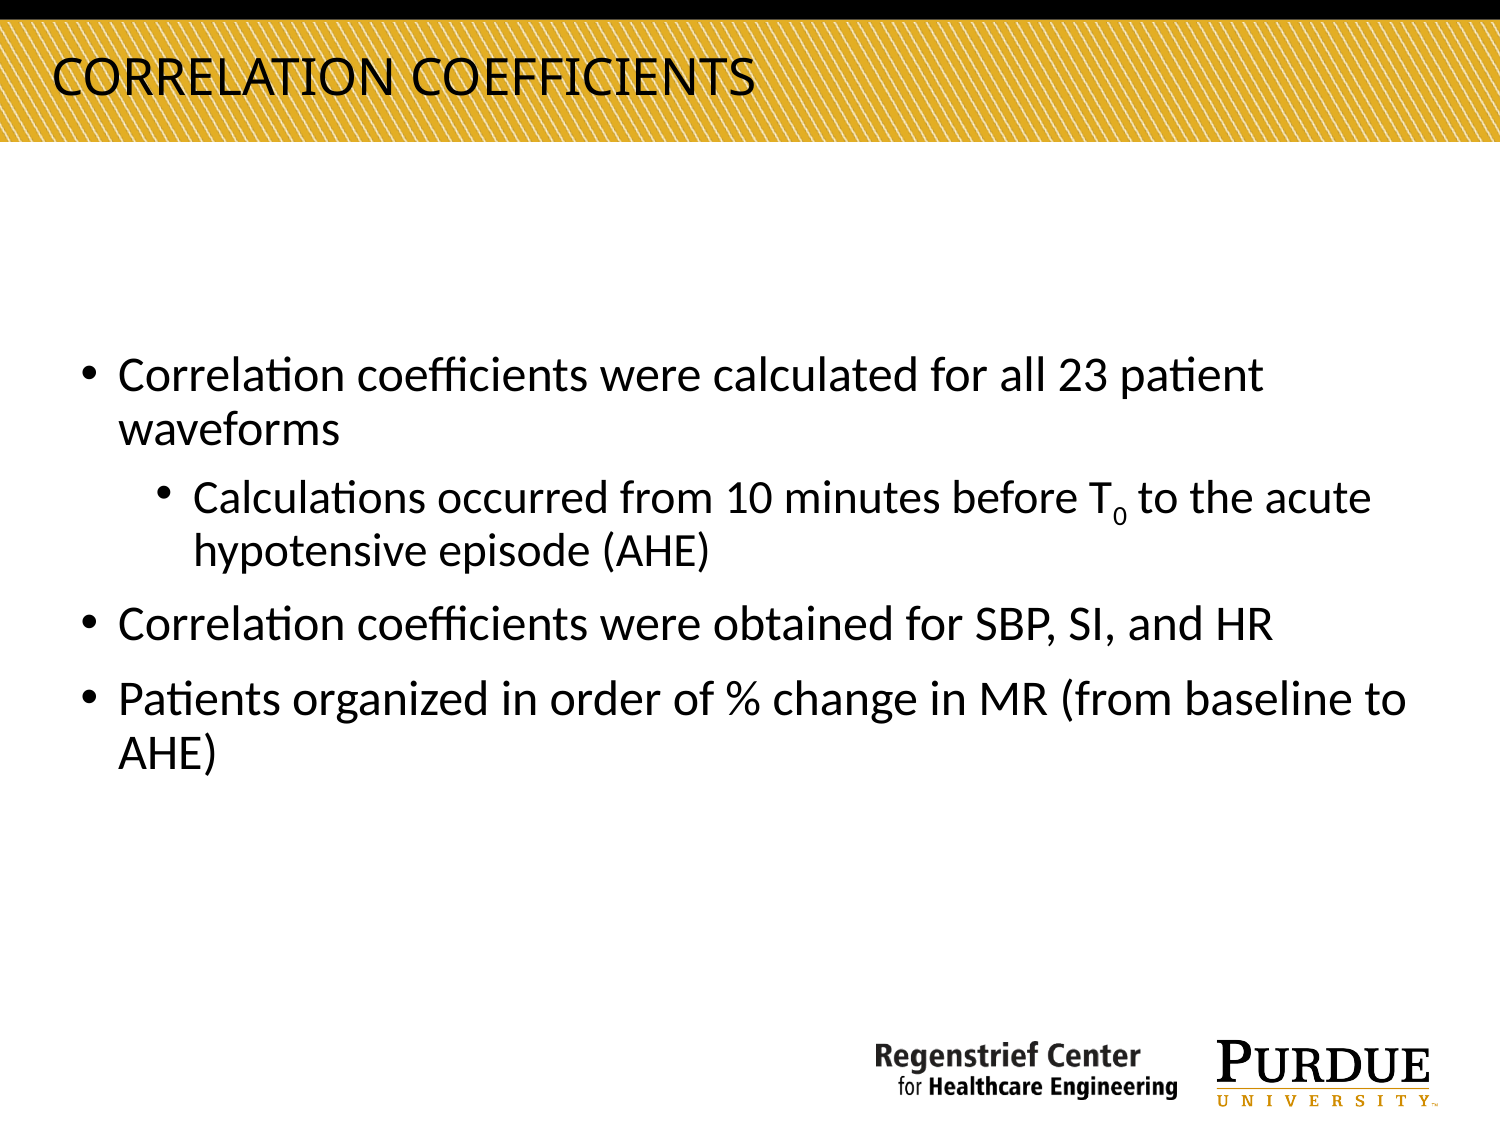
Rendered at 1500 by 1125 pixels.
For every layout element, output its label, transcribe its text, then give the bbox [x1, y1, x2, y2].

list Correlation coefficients were calculated for all 23 patient waveforms Calculations occurred from 10 minutes before T0 to the acute hypotensive episode (AHE) Correlation coefficients were obtained for SBP, SI, and HR Patients organized in order of % change in MR (from baseline to AHE) [65, 340, 1429, 900]
picture [876, 1041, 1177, 1100]
list Correlation coefficients [35, 43, 1380, 156]
